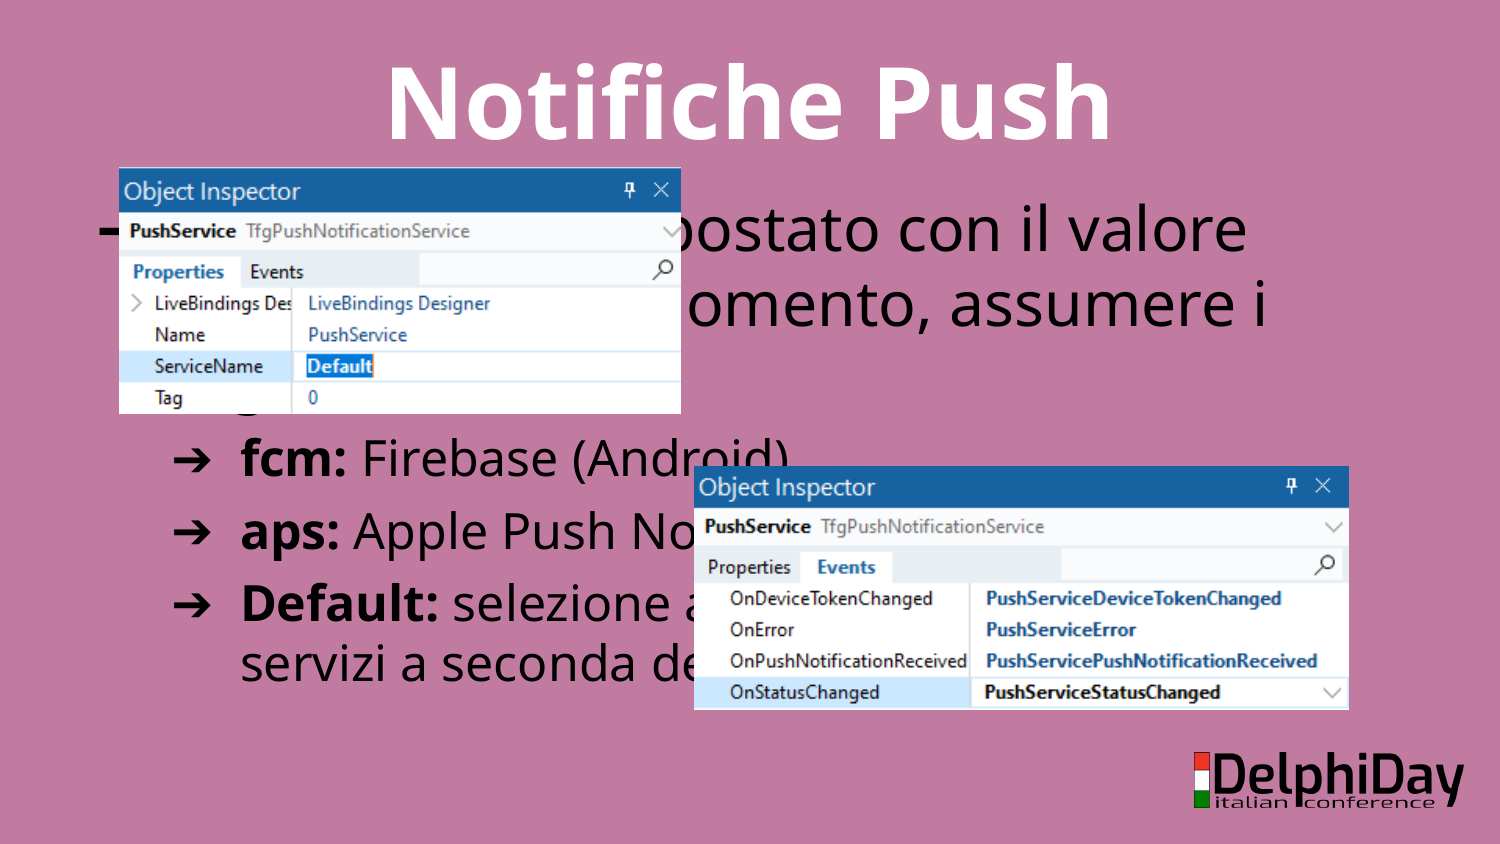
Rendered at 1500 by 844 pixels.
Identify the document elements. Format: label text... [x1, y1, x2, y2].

picture [1193, 752, 1464, 809]
picture [119, 167, 681, 414]
picture [693, 465, 1349, 711]
title Notifiche Push [75, 33, 1425, 174]
list ServiceName, impostato con il valore Defualt, può, al momento, assumere i seguenti valori fcm: Firebase (Android) aps: Apple Push Notification Service (iOS) Default: selezione automatica di uno dei due servizi a seconda della piattaforma [75, 174, 1425, 808]
